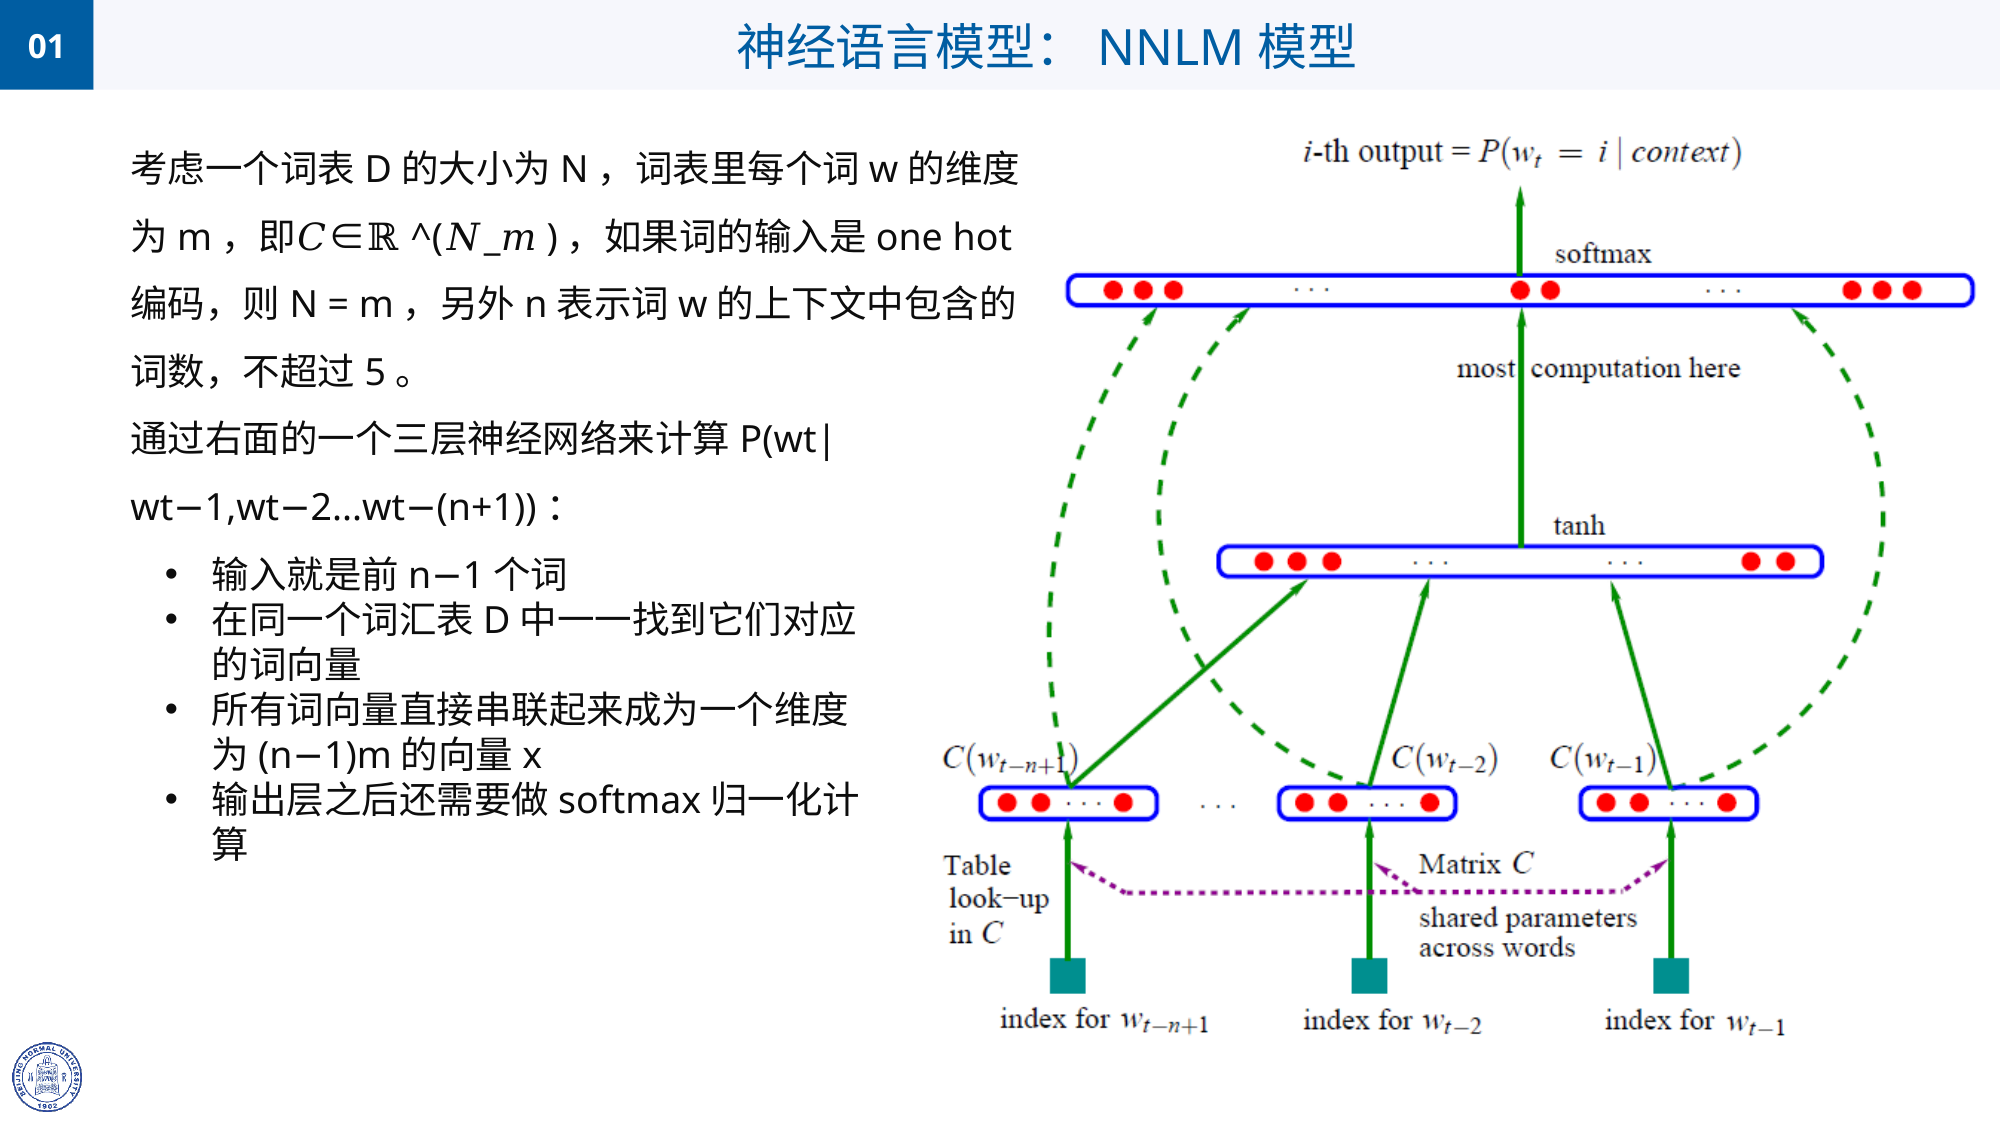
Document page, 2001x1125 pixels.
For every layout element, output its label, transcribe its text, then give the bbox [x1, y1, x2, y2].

picture [912, 119, 1988, 1043]
text_box 01 [0, 0, 93, 91]
text_box 神经语言模型：NNLM模型 [93, 0, 2000, 91]
picture [12, 1042, 82, 1112]
text_box 考虑一个词表D的大小为N，词表里每个词w的维度为m，即𝐶∈ℝ^(𝑁_𝑚 )，如果词的输入是one hot编码，则N = m，另外n表示词w的上下文中包含的词数，不超过5。 通过右面的一个三层神经网络来计算P(wt|wt−1,wt−2...wt−(n+1))： [115, 115, 1063, 536]
text_box 输入就是前n−1个词 在同一个词汇表D中一一找到它们对应的词向量 所有词向量直接串联起来成为一个维度为(n−1)m的向量x 输出层之后还需要做softmax归一化计算 [149, 543, 888, 919]
